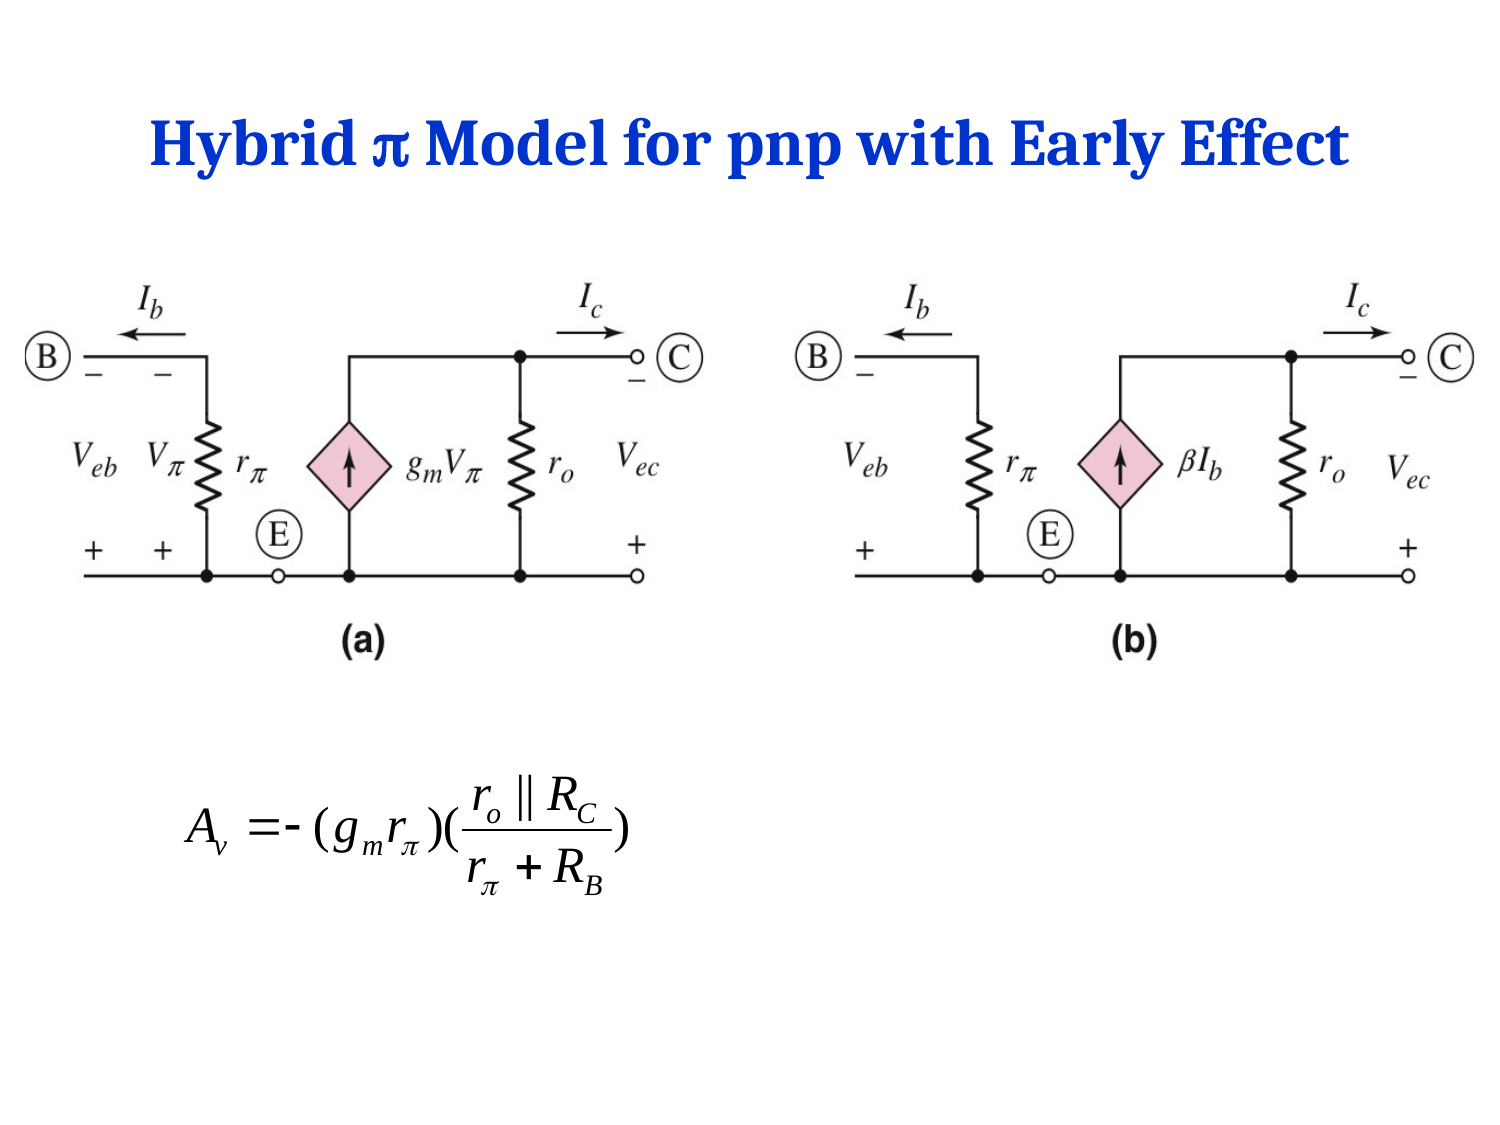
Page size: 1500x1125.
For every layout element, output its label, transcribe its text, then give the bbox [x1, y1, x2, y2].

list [24, 237, 1476, 669]
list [174, 762, 642, 907]
title Hybrid p Model for pnp with Early Effect [75, 45, 1425, 233]
